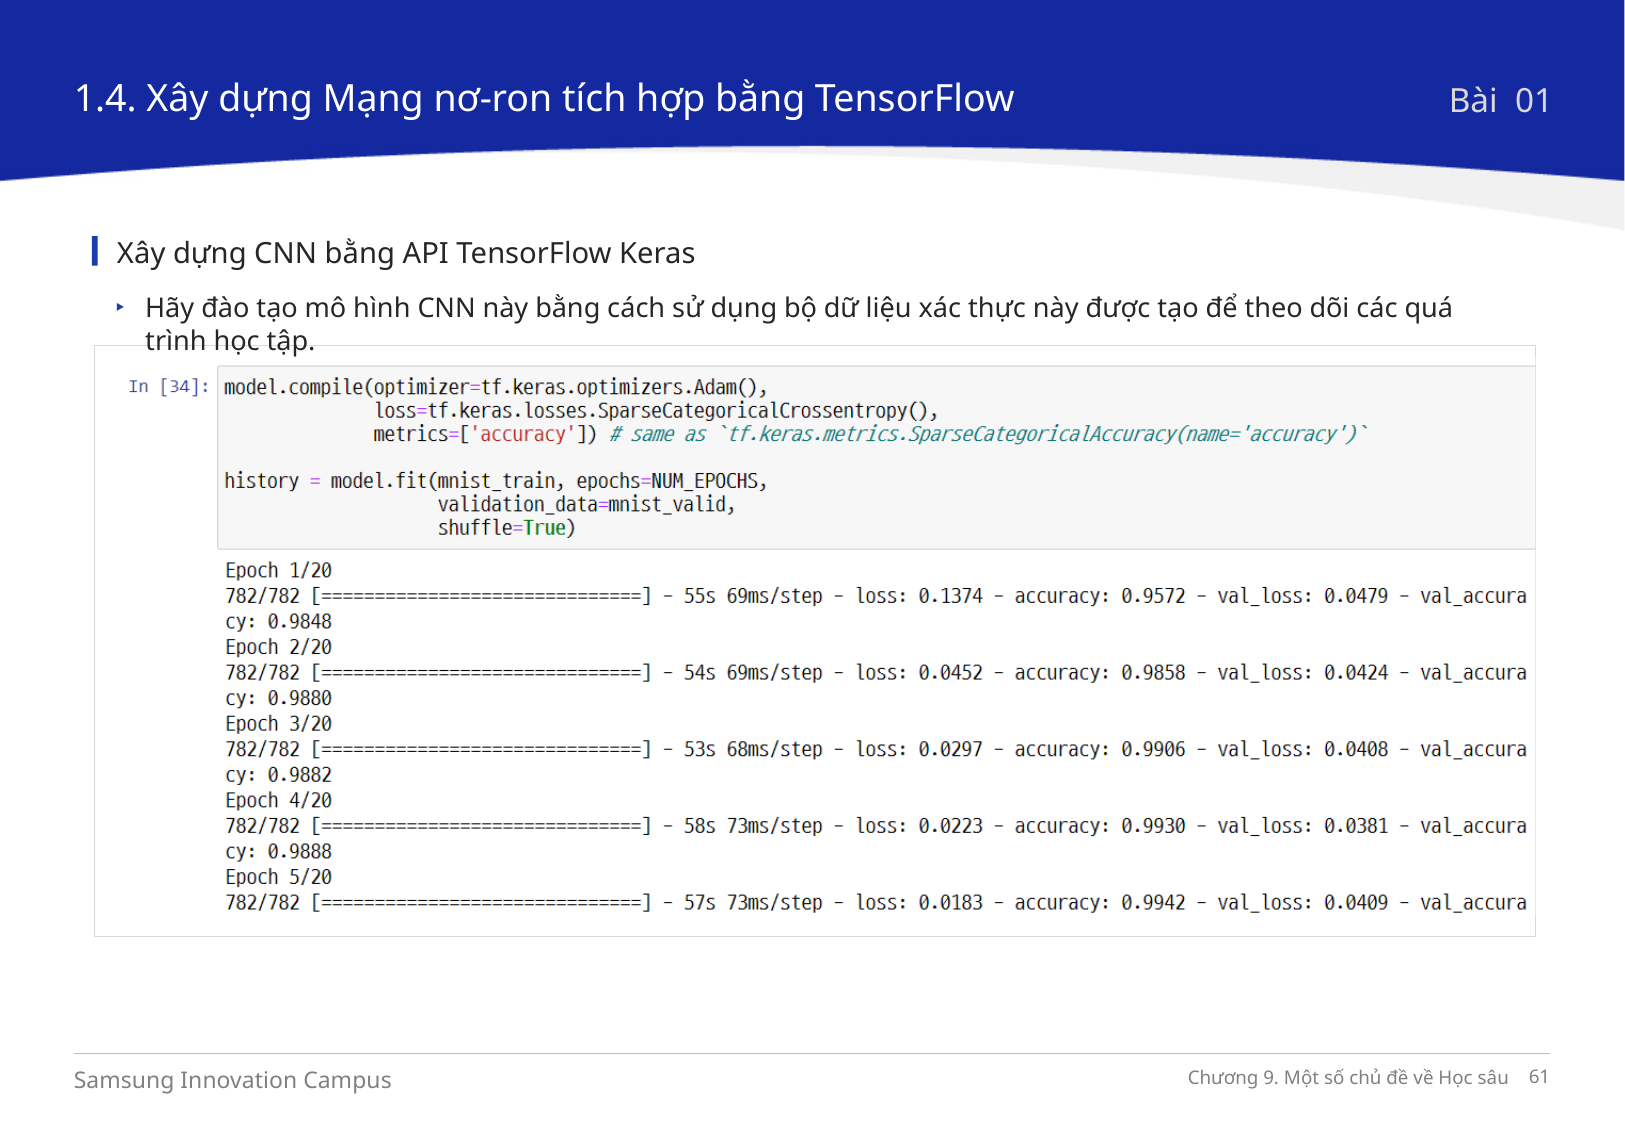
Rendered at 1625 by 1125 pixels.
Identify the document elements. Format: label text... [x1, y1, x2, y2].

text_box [91, 234, 1533, 270]
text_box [73, 73, 1554, 120]
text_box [94, 345, 1536, 937]
picture [0, 0, 1625, 1125]
text_box Hãy đào tạo mô hình CNN này bằng cách sử dụng bộ dữ liệu xác thực này được tạo để theo dõi các quá trình học tập. [114, 278, 1532, 345]
